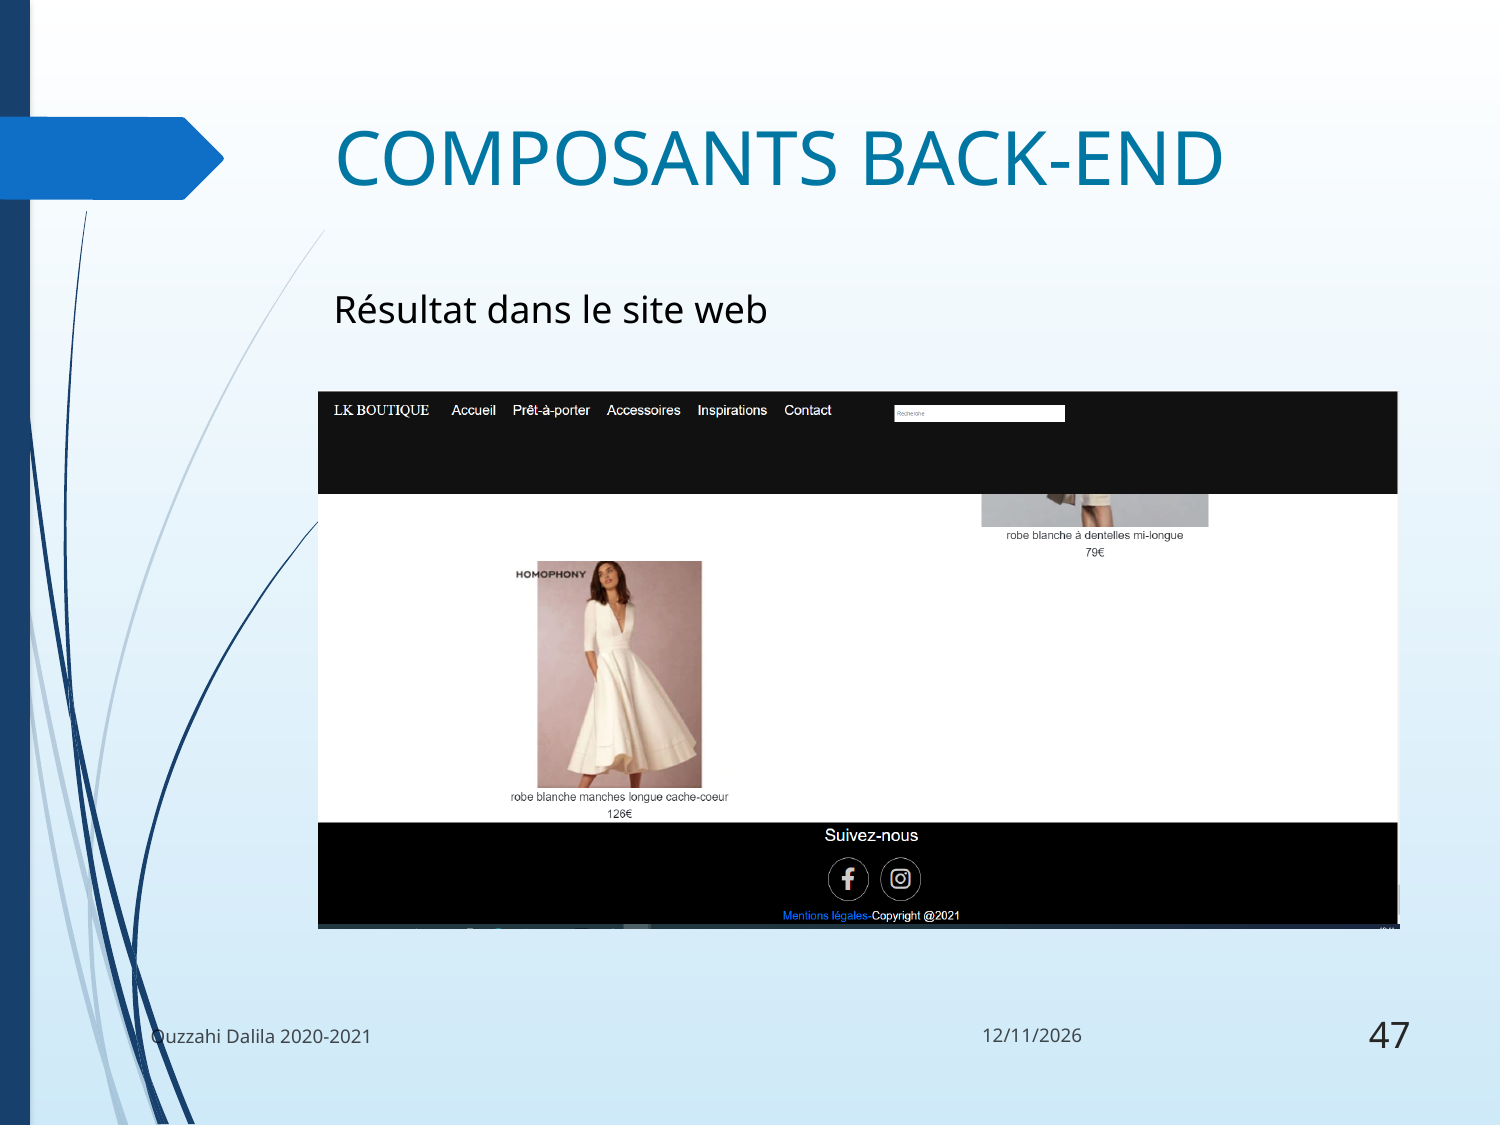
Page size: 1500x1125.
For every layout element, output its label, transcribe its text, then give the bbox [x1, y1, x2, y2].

slide_number 47 [1351, 1005, 1426, 1066]
text_box Résultat dans le site web [318, 278, 1400, 339]
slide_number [967, 1005, 1332, 1067]
footer Ouzzahi Dalila 2020-2021 [135, 1006, 876, 1067]
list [318, 390, 1401, 930]
title Composants Back-end [319, 102, 1400, 220]
